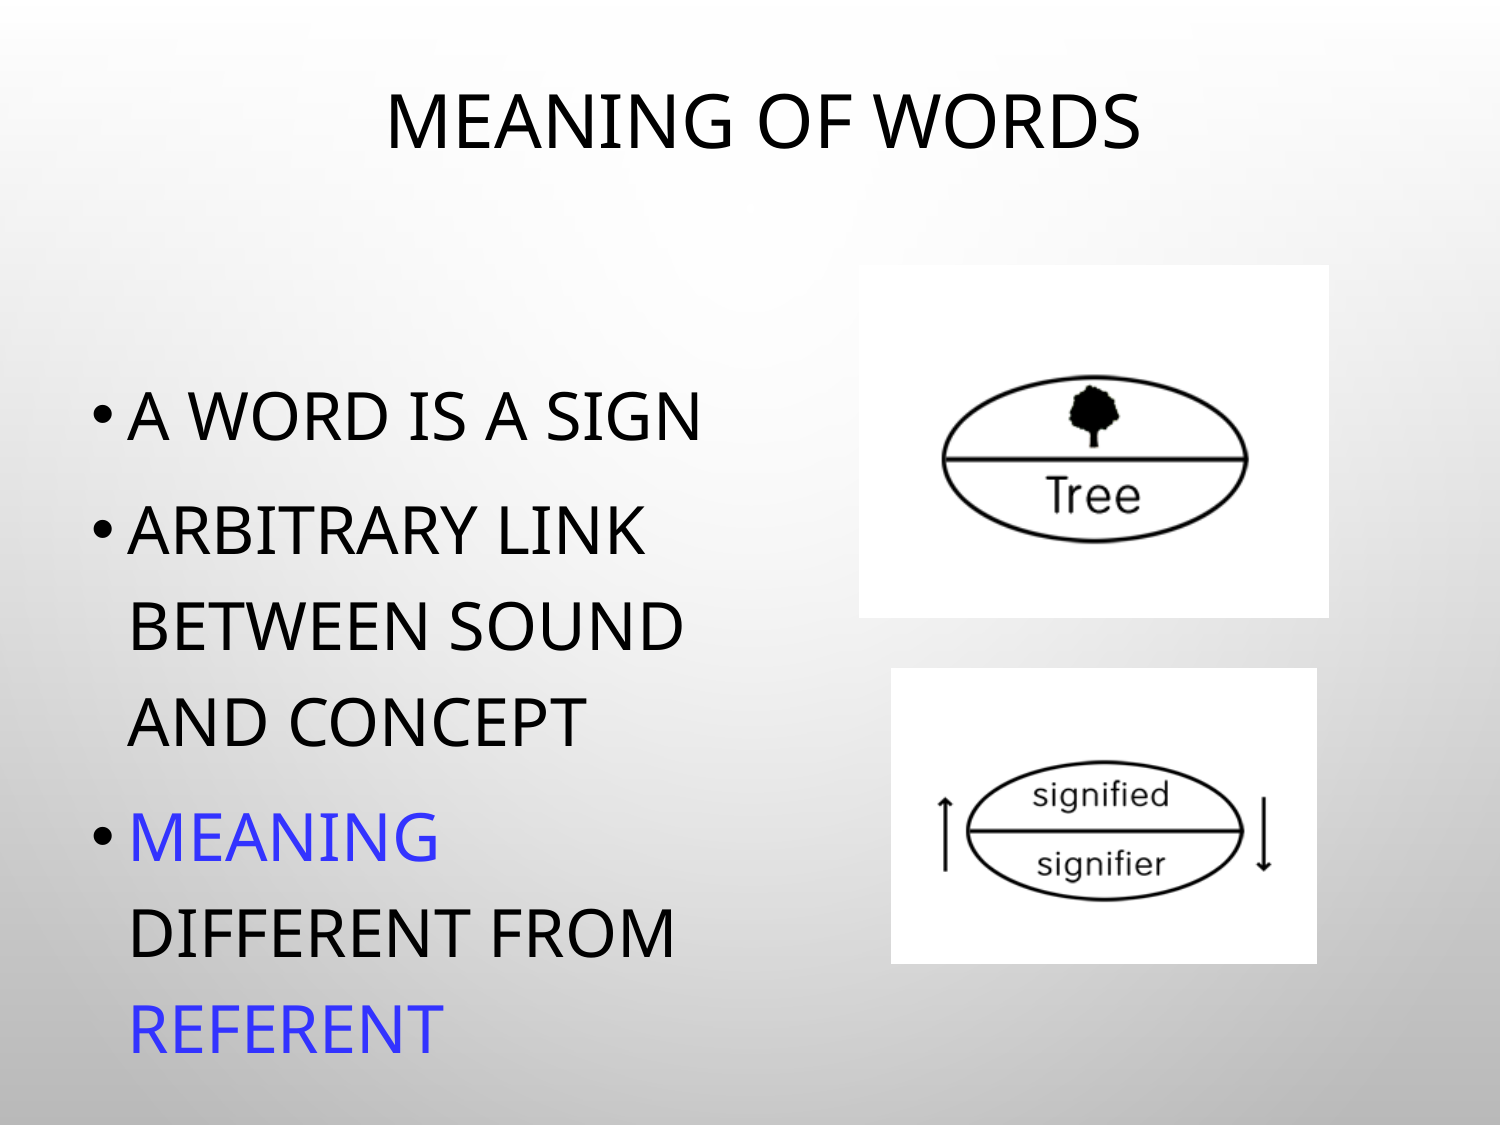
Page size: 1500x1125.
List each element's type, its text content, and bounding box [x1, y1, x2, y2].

list A word is a sign Arbitrary link between sound and concept Meaning different from referent [76, 349, 740, 1125]
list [859, 265, 1329, 618]
title Meaning of words [88, 30, 1439, 219]
picture [0, 0, 1500, 1125]
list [891, 668, 1318, 965]
